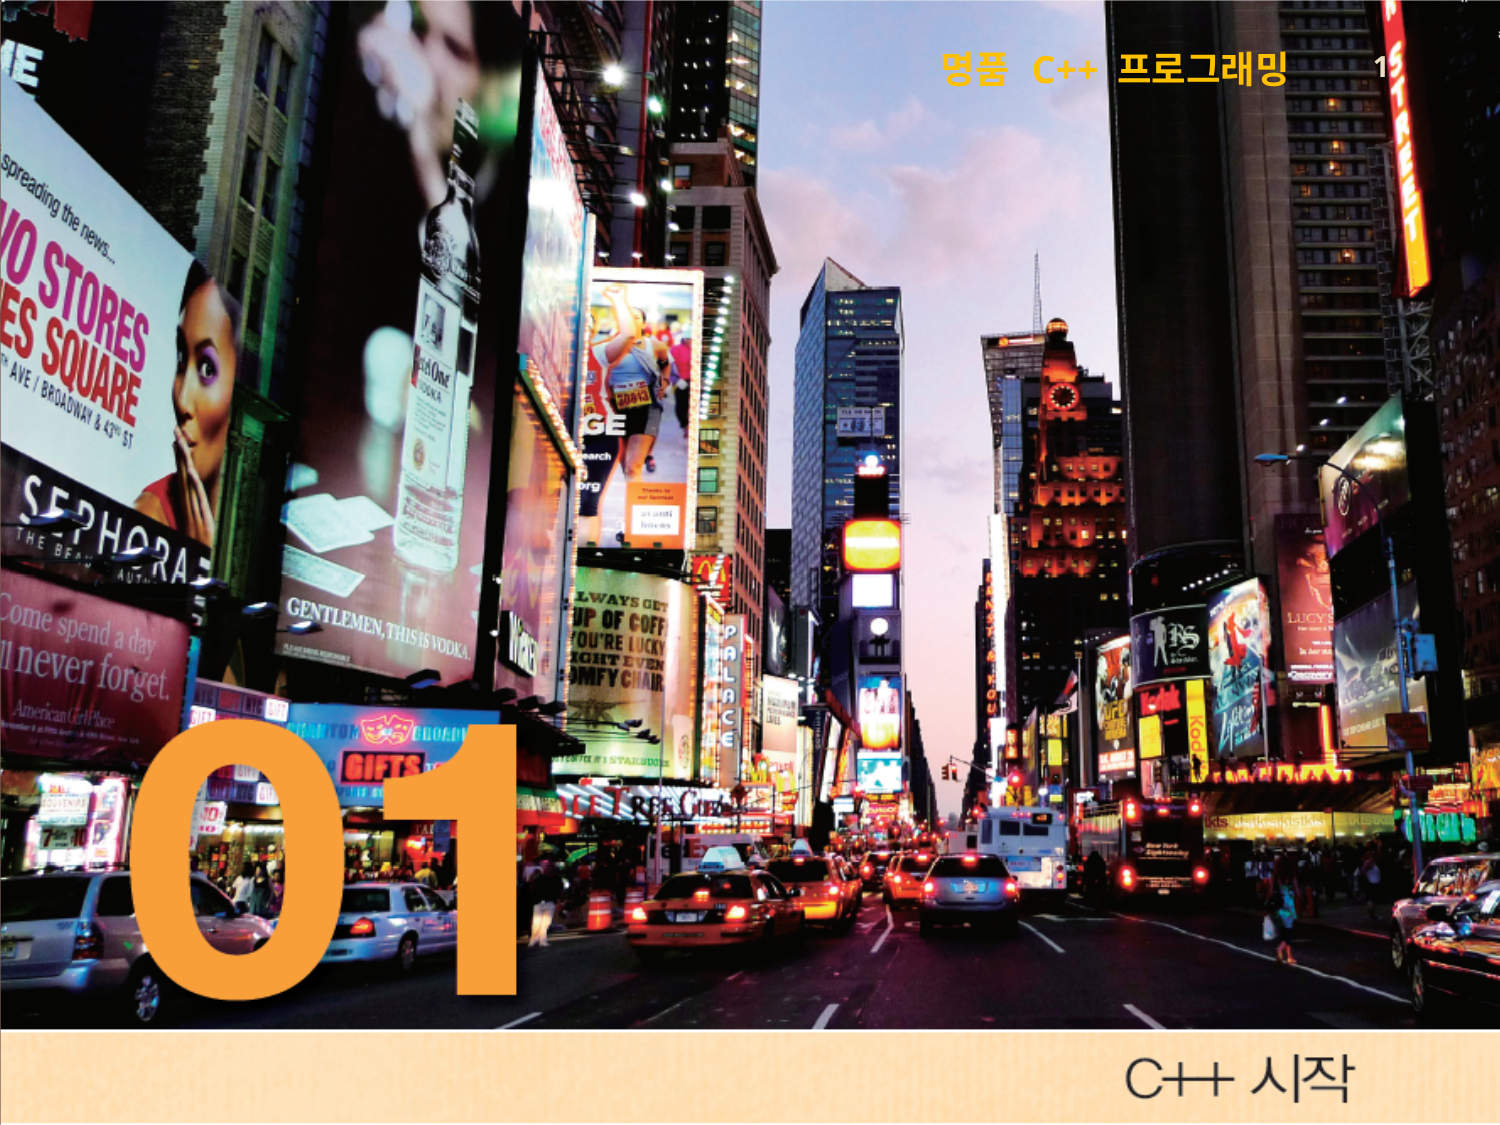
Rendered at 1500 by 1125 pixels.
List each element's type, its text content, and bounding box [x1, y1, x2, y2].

picture [0, 0, 1500, 1125]
slide_number 1 [1312, 37, 1450, 100]
footer 명품 C++ 프로그래밍 [342, 38, 1305, 99]
